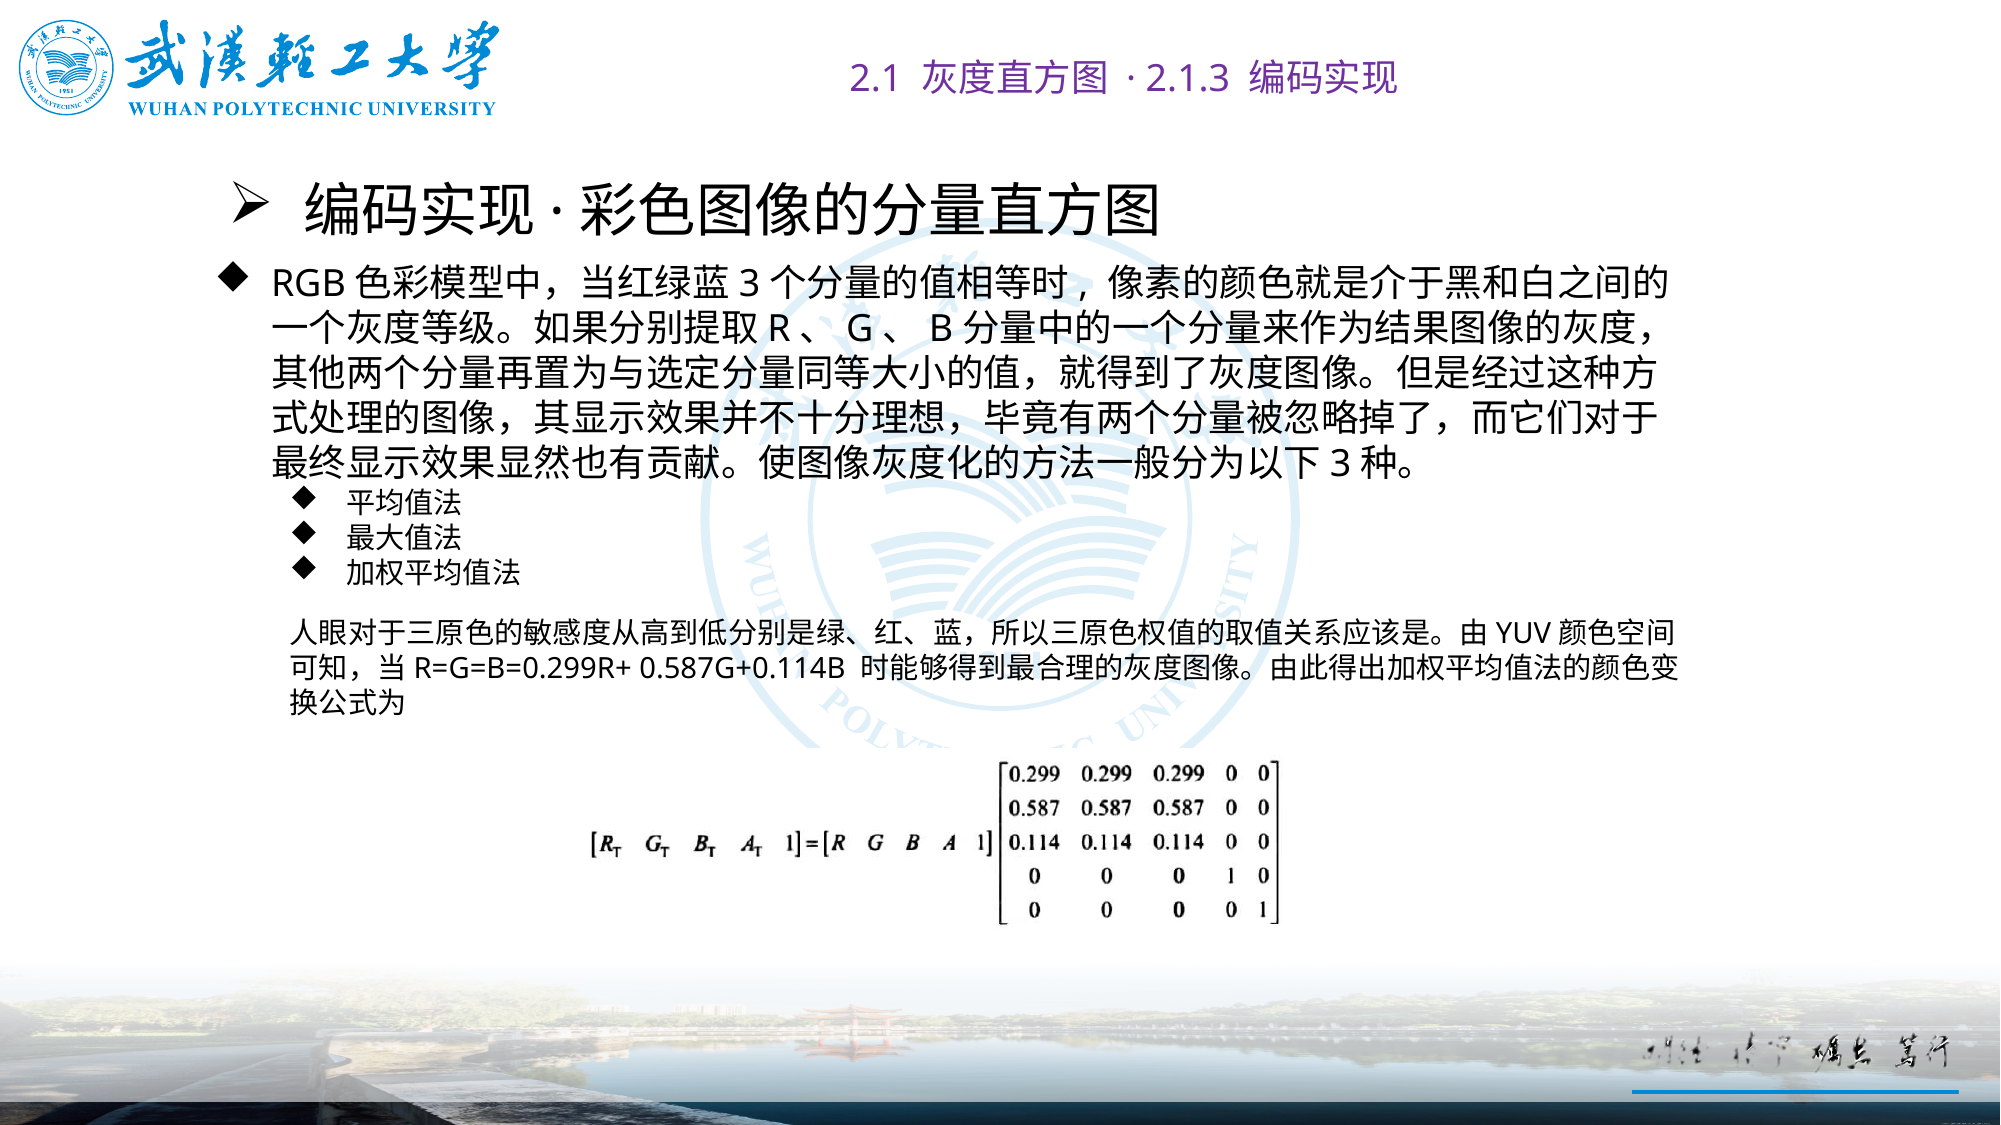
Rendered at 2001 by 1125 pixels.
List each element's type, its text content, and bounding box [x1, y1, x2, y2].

text_box 2.1 灰度直方图 · 2.1.3 编码实现 [644, 46, 1604, 107]
picture [0, 1102, 2000, 1125]
picture [574, 748, 1286, 934]
picture [1632, 1090, 1961, 1094]
title 编码实现·彩色图像的分量直方图 [213, 168, 1714, 252]
